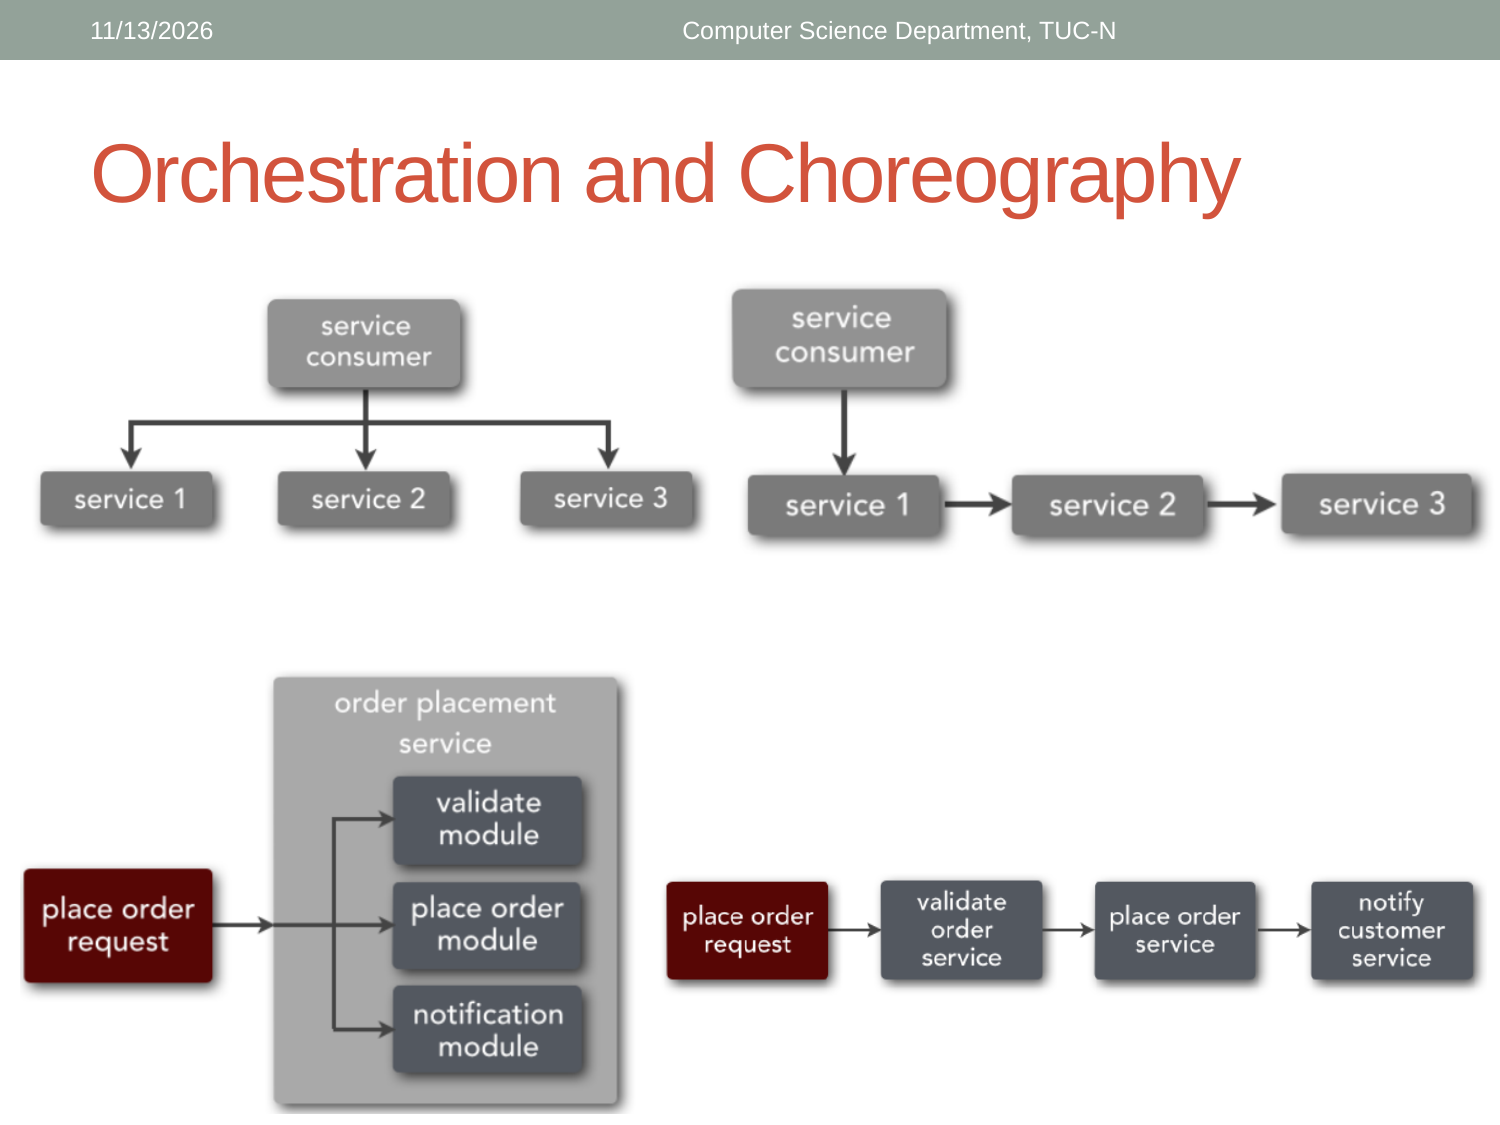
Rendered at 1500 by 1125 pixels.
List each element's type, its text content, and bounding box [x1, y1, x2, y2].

picture [713, 264, 1500, 565]
title Orchestration and Choreography [75, 87, 1425, 250]
picture [650, 857, 1500, 1003]
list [17, 280, 710, 550]
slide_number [75, 3, 550, 57]
picture [20, 656, 637, 1115]
footer Computer Science Department, TUC-N [562, 3, 1238, 57]
